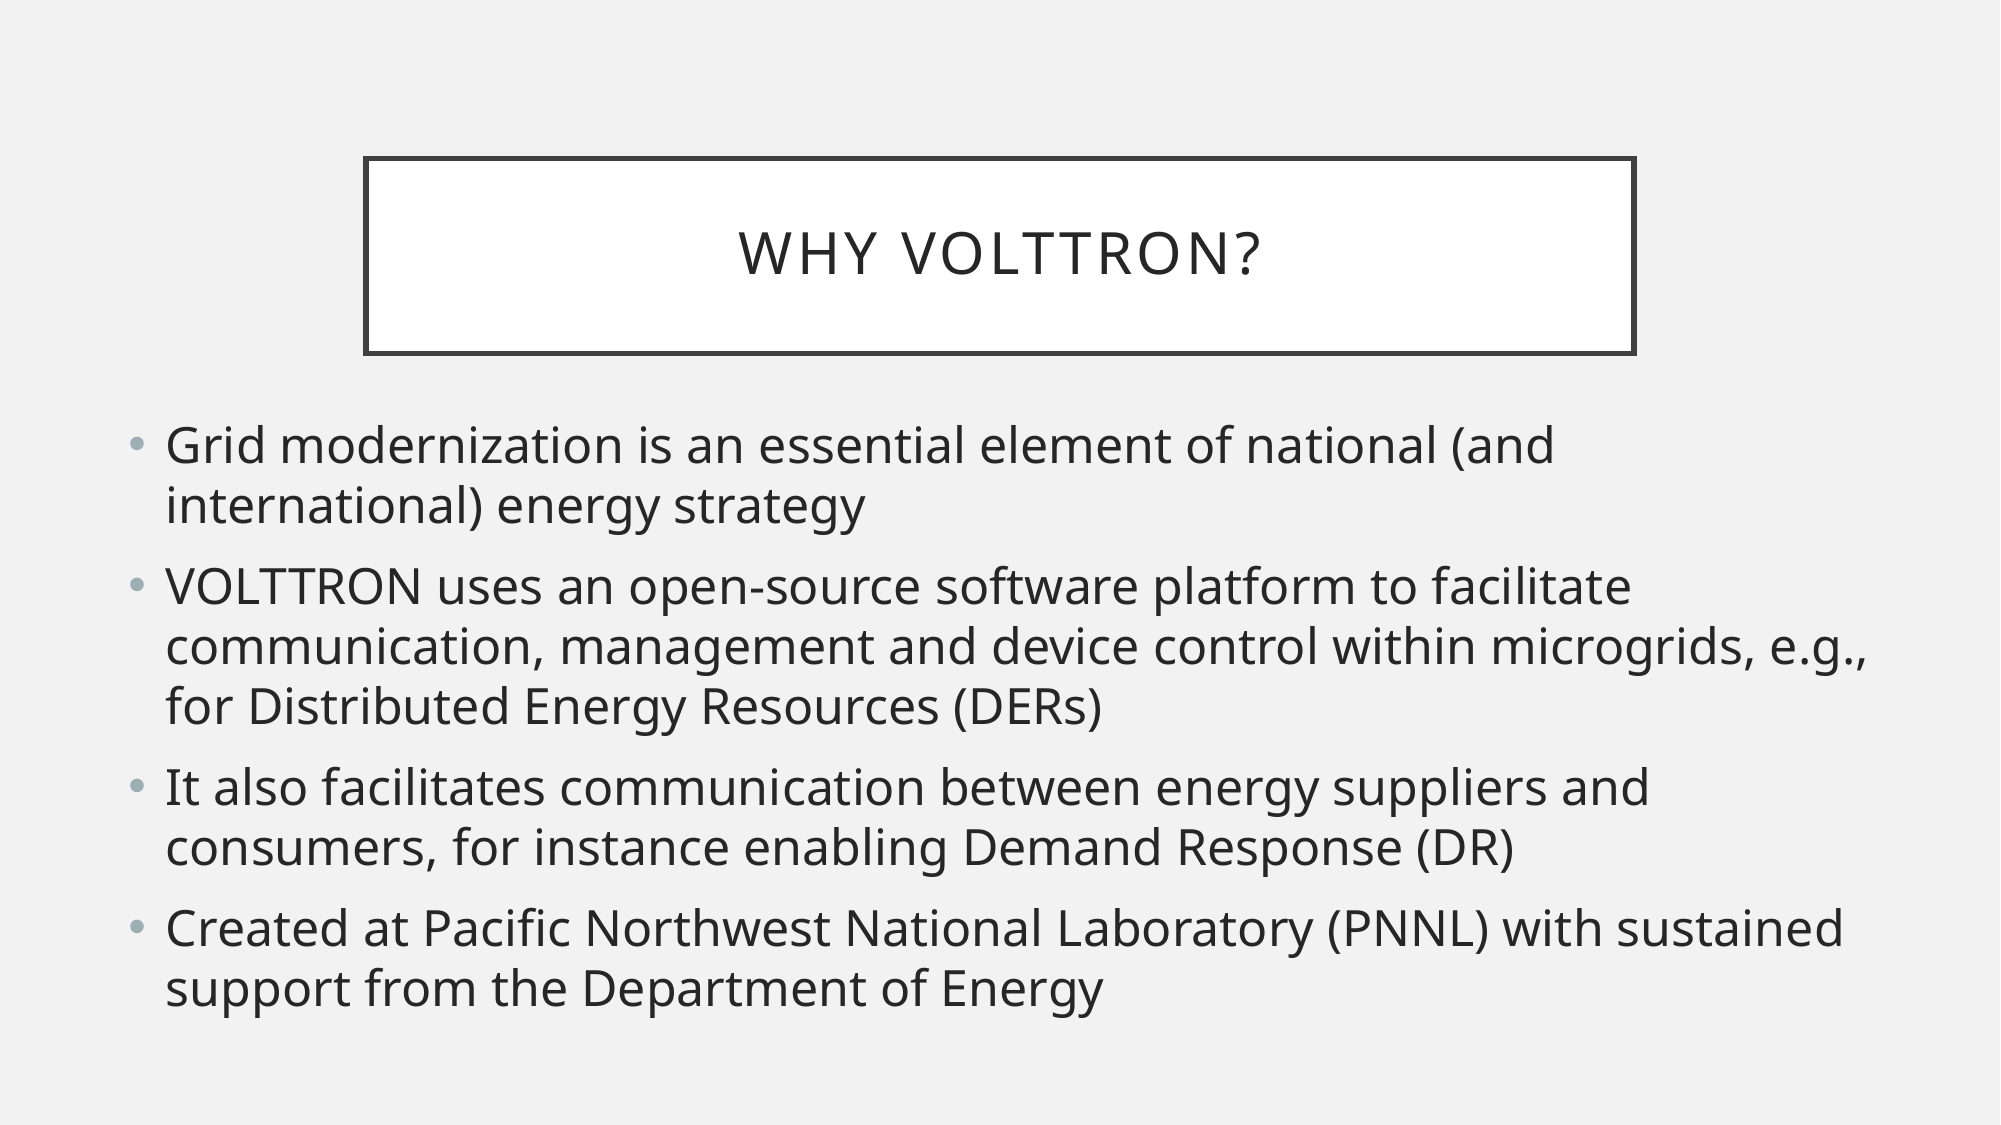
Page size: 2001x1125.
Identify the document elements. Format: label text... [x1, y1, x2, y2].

list Grid modernization is an essential element of national (and international) energy strategy VOLTTRON uses an open-source software platform to facilitate communication, management and device control within microgrids, e.g., for Distributed Energy Resources (DERs) It also facilitates communication between energy suppliers and consumers, for instance enabling Demand Response (DR) Created at Pacific Northwest National Laboratory (PNNL) with sustained support from the Department of Energy [113, 406, 1888, 1027]
title WHY VOLTTRON? [363, 156, 1637, 356]
